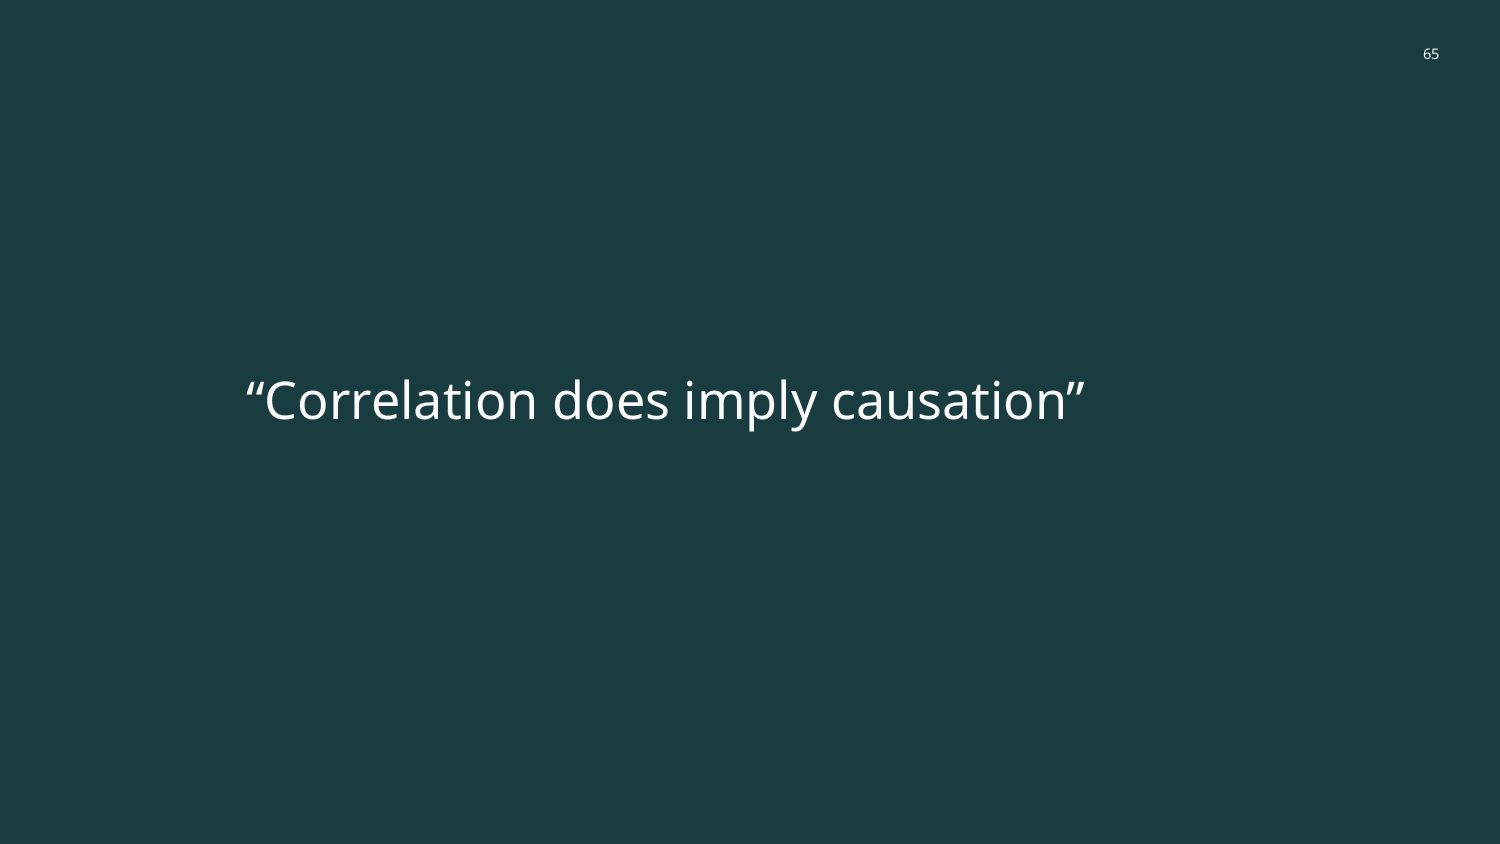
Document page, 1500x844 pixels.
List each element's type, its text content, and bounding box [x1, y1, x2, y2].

title “Correlation does imply causation” [246, 367, 1270, 698]
slide_number 65 [1349, 35, 1440, 75]
